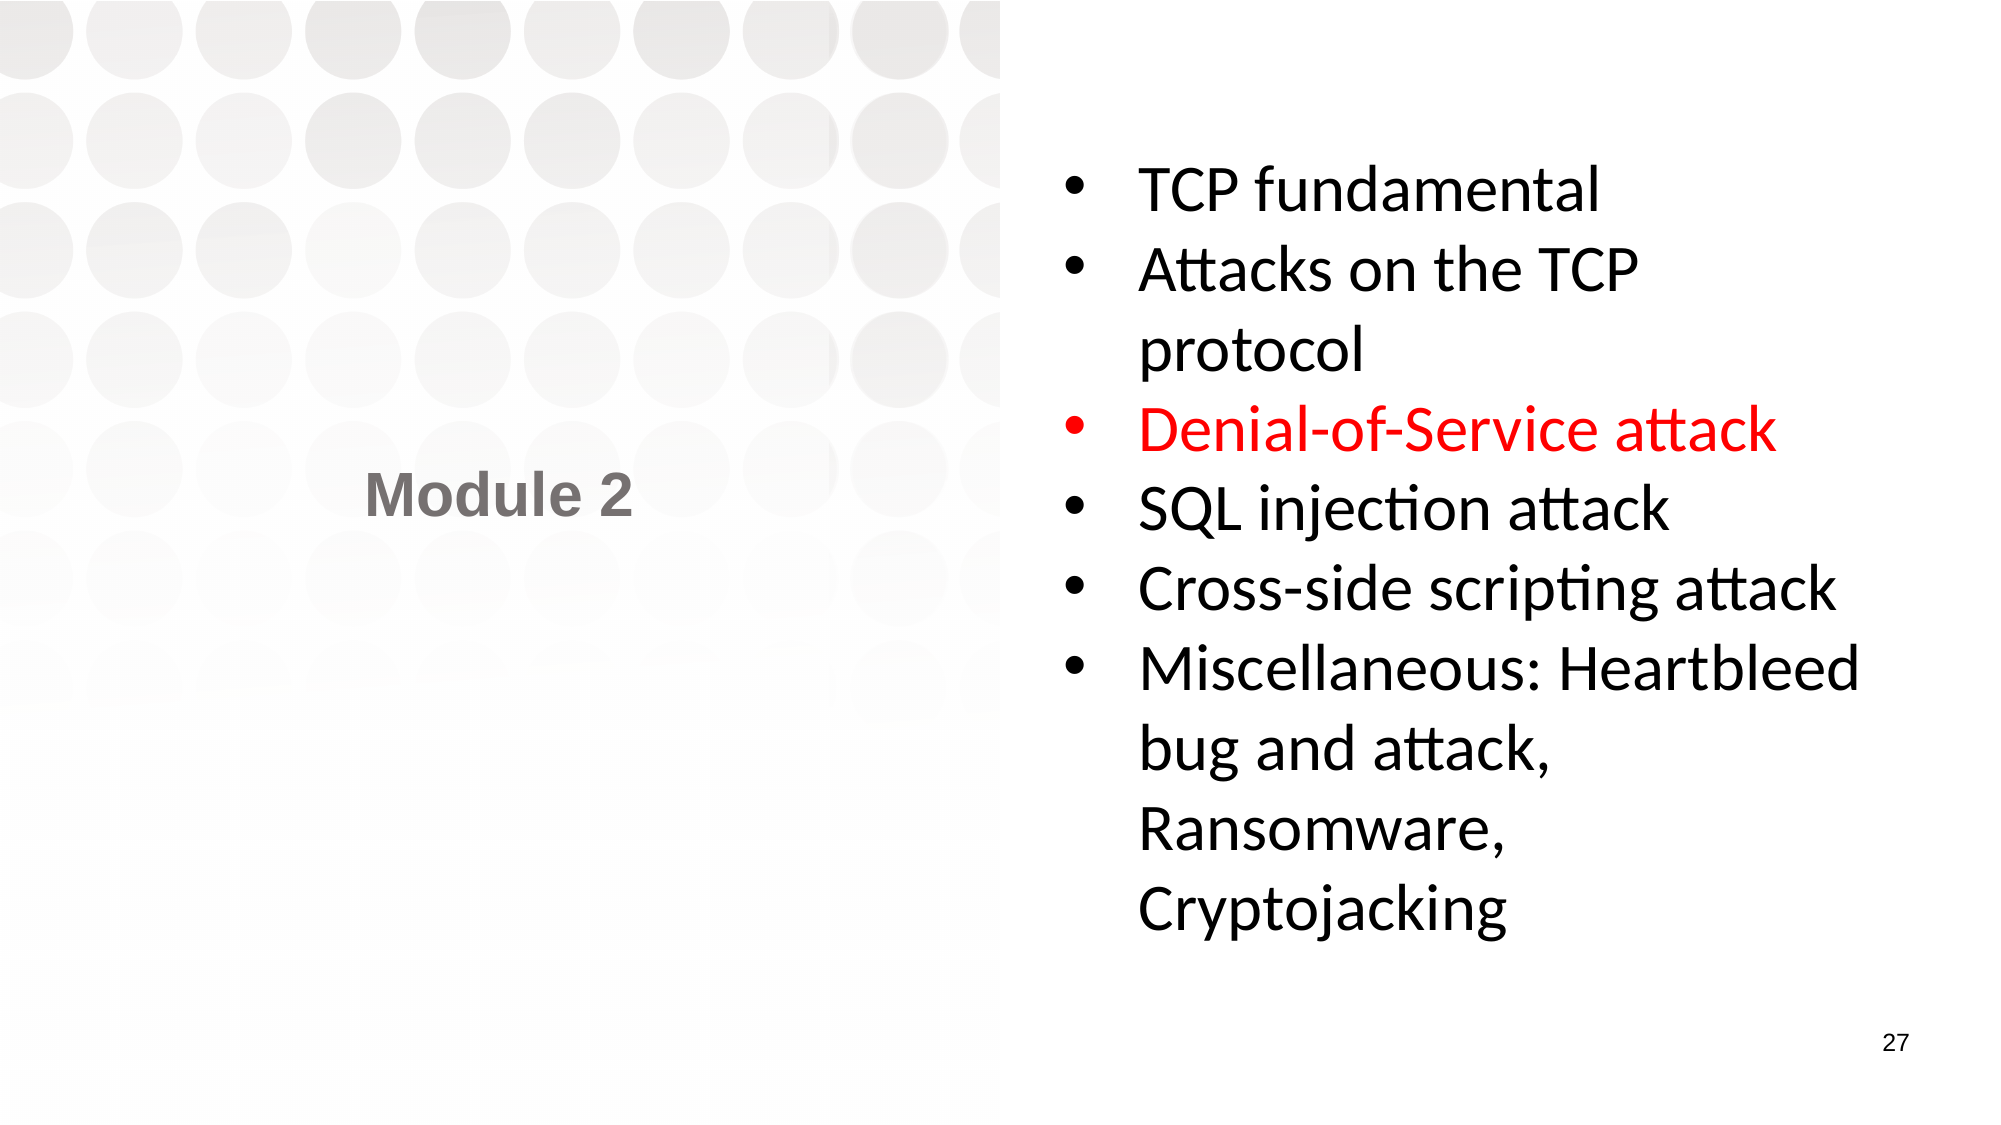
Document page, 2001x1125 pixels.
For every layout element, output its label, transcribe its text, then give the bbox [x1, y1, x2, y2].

list Module 2 [114, 454, 886, 758]
picture [0, 1, 1000, 1125]
text_box TCP fundamental Attacks on the TCP protocol Denial-of-Service attack SQL injection attack Cross-side scripting attack Miscellaneous: Heartbleed bug and attack, Ransomware, Cryptojacking [1048, 137, 1883, 952]
slide_number 27 [1484, 1018, 1925, 1064]
